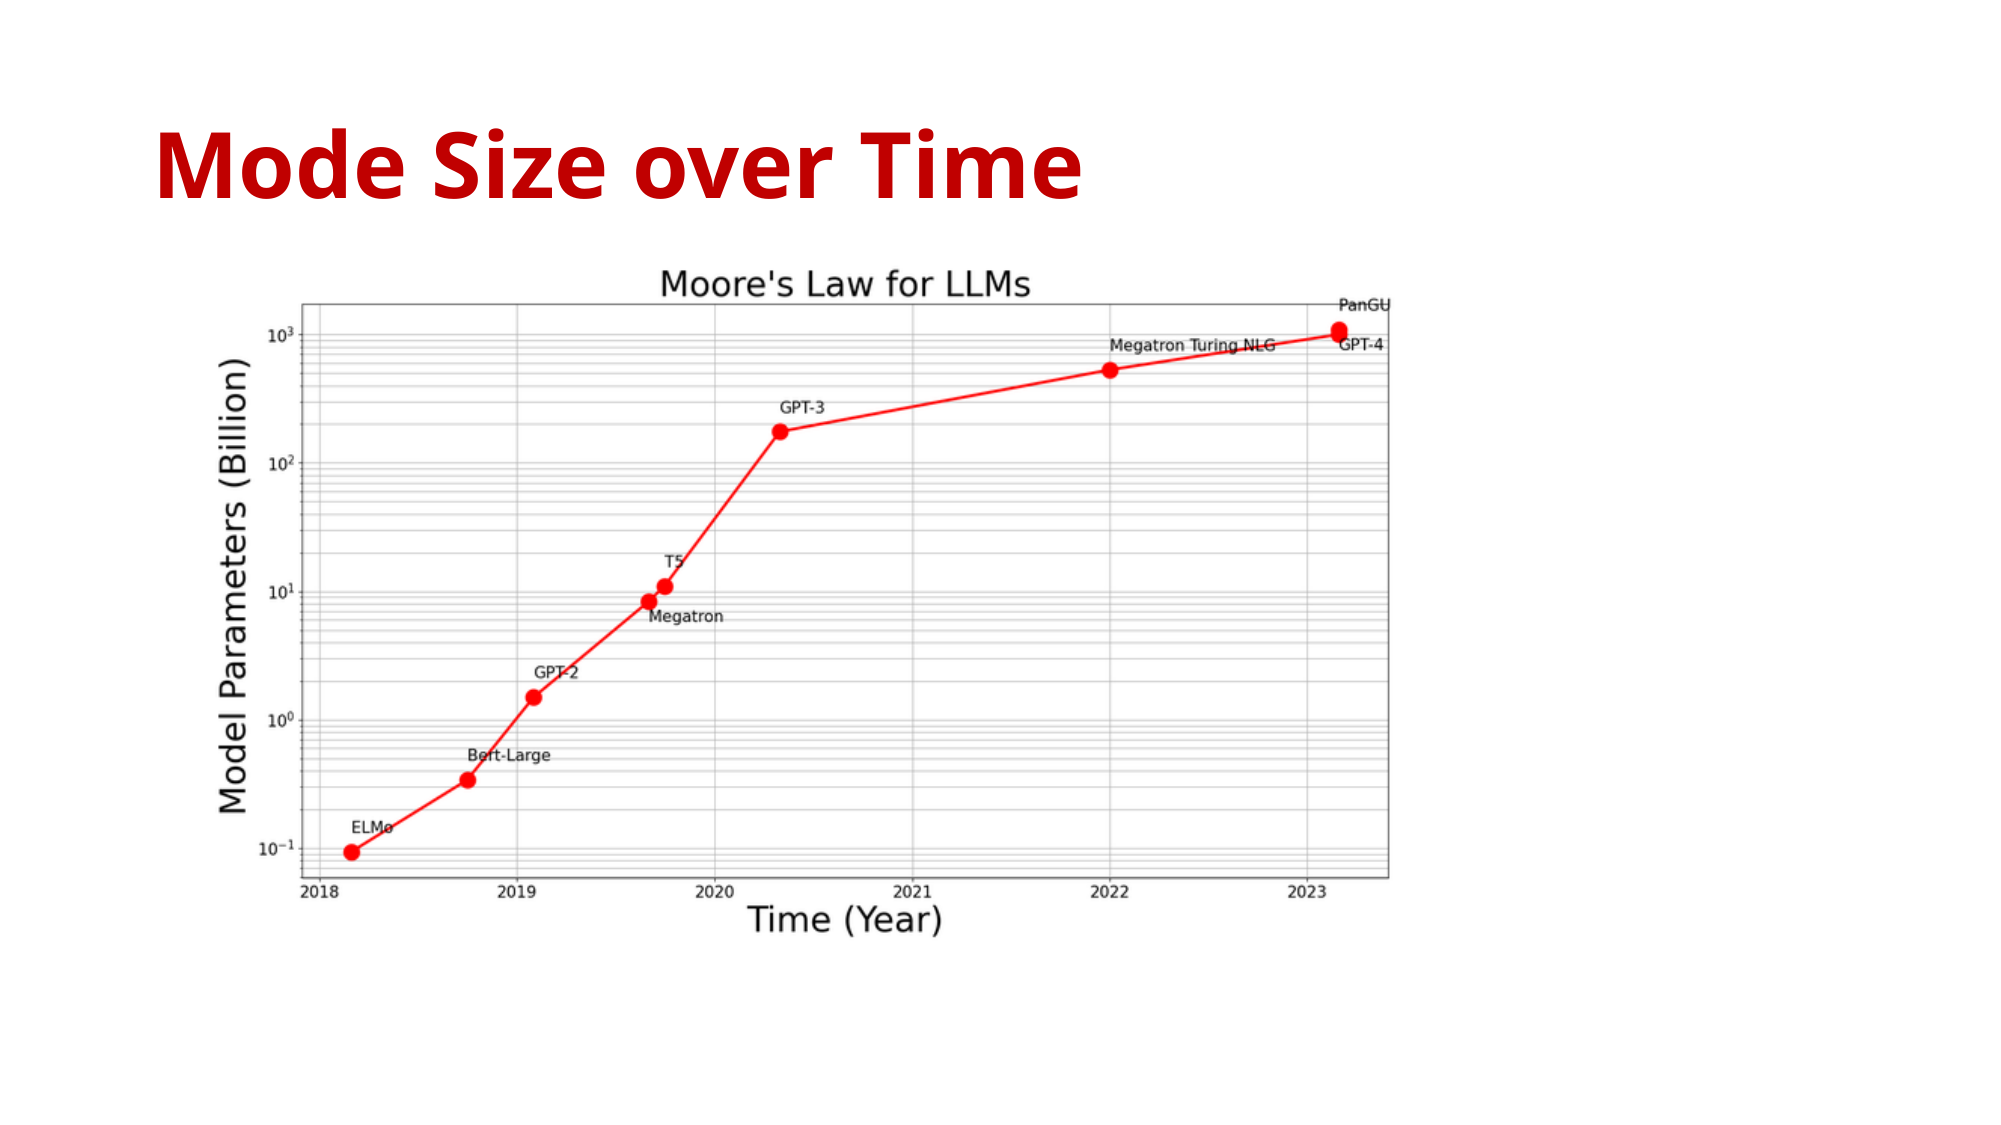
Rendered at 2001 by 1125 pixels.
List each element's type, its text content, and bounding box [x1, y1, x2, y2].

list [184, 251, 1465, 957]
title Mode Size over Time [137, 59, 1863, 278]
